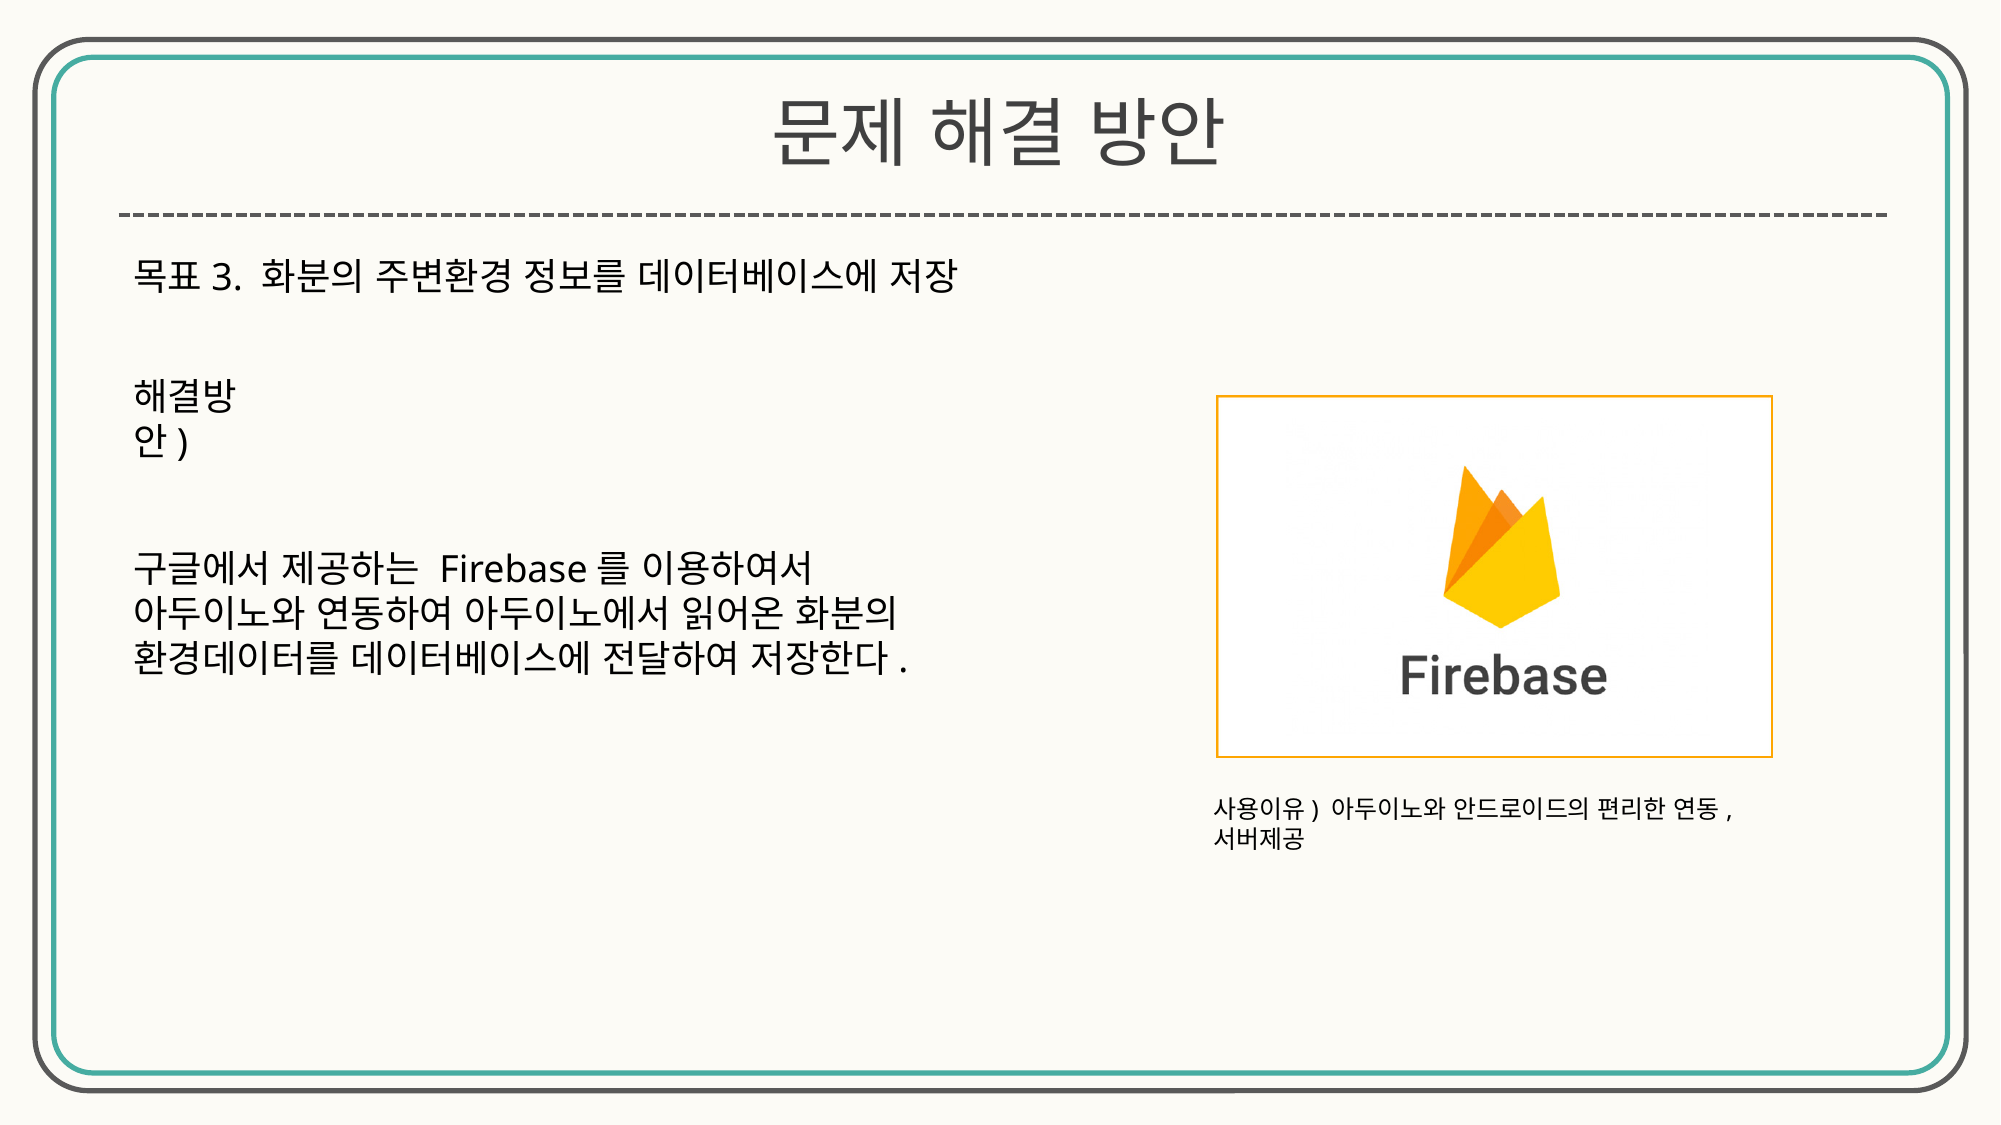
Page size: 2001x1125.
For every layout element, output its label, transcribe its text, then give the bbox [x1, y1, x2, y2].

text_box [33, 38, 1968, 1092]
text_box 구글에서 제공하는 Firebase를 이용하여서 아두이노와 연동하여 아두이노에서 읽어온 화분의 환경데이터를 데이터베이스에 전달하여 저장한다. [118, 537, 966, 688]
picture [1216, 395, 1773, 758]
text_box 해결방안) [118, 365, 289, 471]
text_box 목표3. 화분의 주변환경 정보를 데이터베이스에 저장 [118, 245, 1000, 305]
text_box 사용이유) 아두이노와 안드로이드의 편리한 연동, 서버제공 [1198, 786, 1830, 861]
text_box 문제 해결 방안 [756, 78, 1242, 184]
